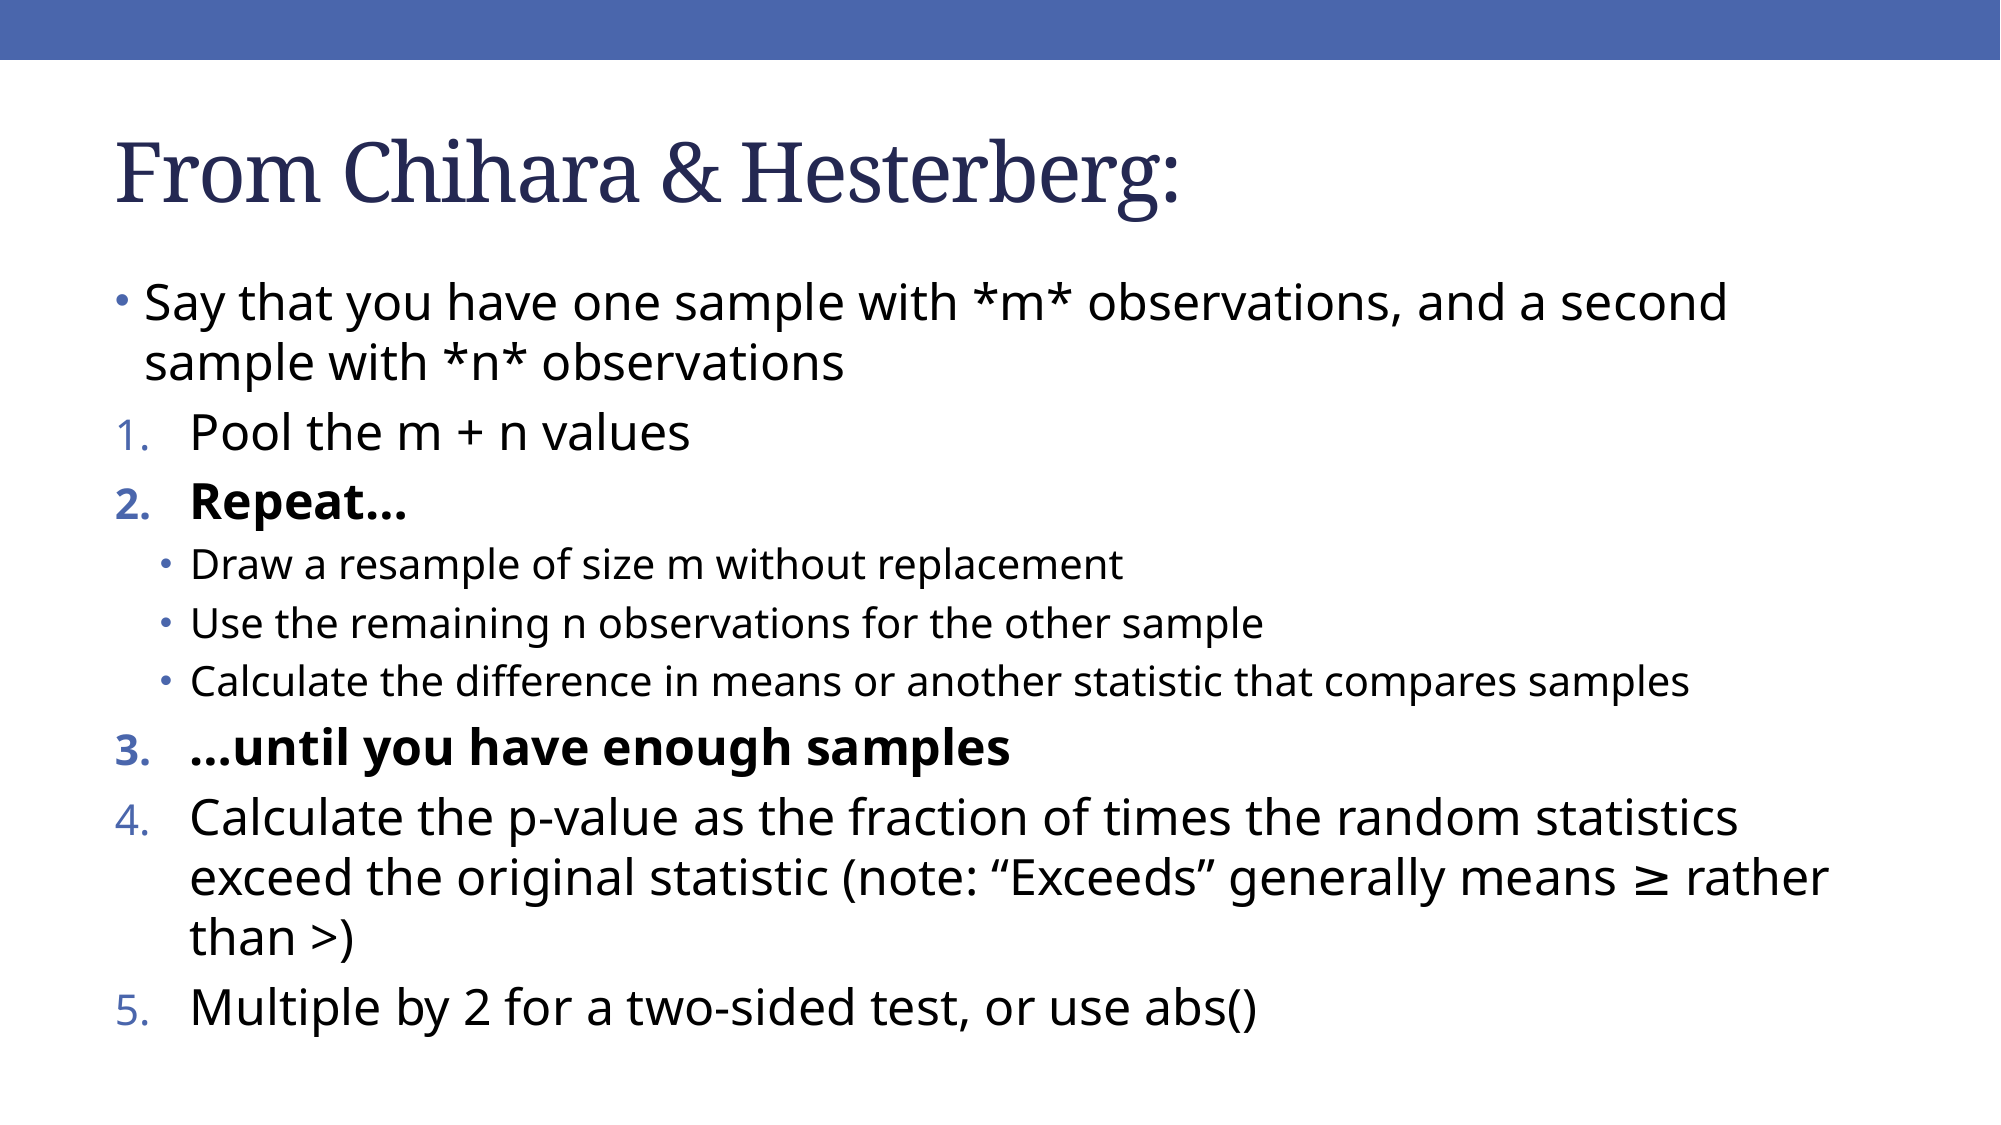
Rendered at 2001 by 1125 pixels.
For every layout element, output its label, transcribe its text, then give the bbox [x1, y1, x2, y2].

title From Chihara & Hesterberg: [99, 87, 1900, 250]
list Say that you have one sample with *m* observations, and a second sample with *n* observations Pool the m + n values Repeat… Draw a resample of size m without replacement Use the remaining n observations for the other sample Calculate the difference in means or another statistic that compares samples …until you have enough samples Calculate the p-value as the fraction of times the random statistics exceed the original statistic (note: “Exceeds” generally means ≥ rather than >) Multiple by 2 for a two-sided test, or use abs() [99, 262, 1900, 1063]
